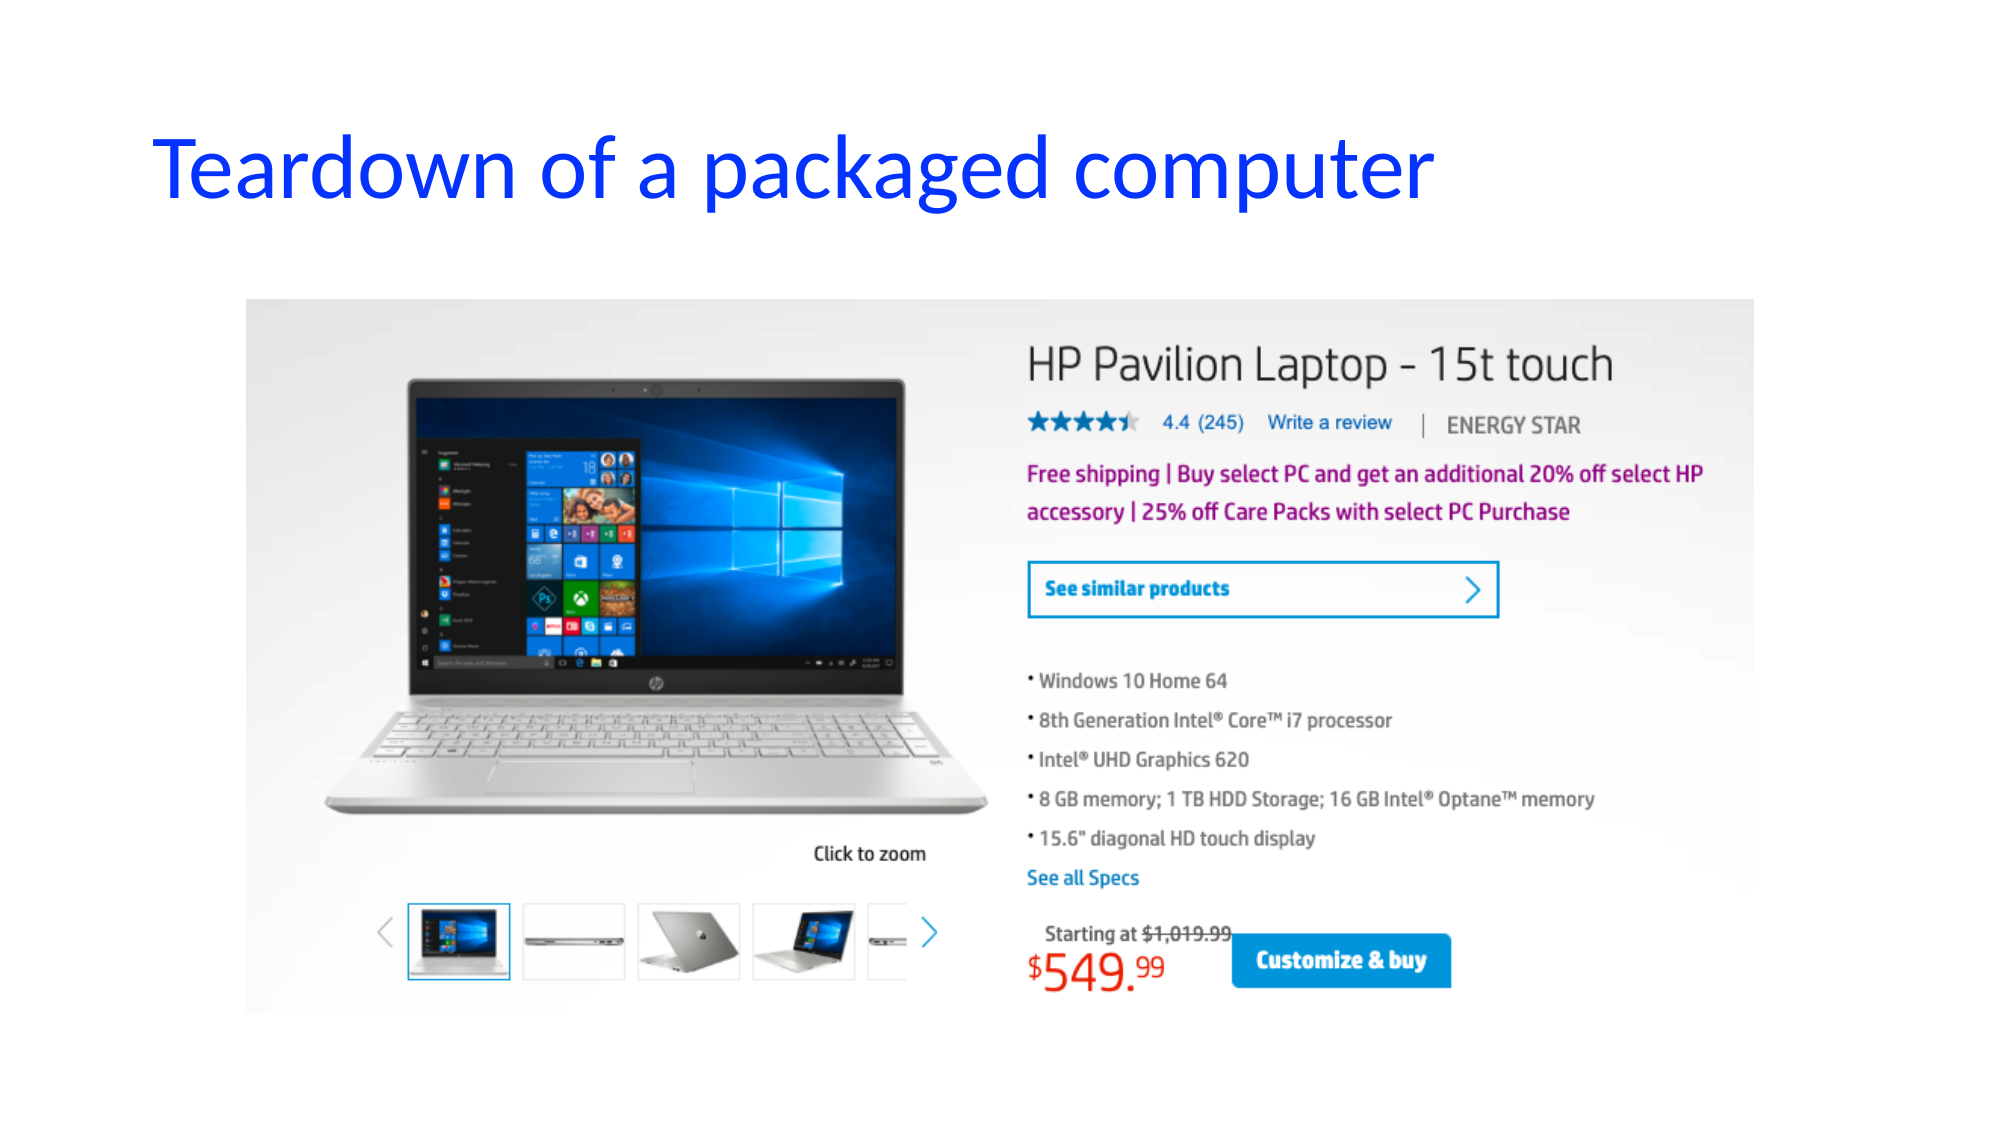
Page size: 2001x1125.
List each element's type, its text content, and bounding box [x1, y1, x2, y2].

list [246, 299, 1754, 1014]
title Teardown of a packaged computer [137, 59, 1863, 278]
